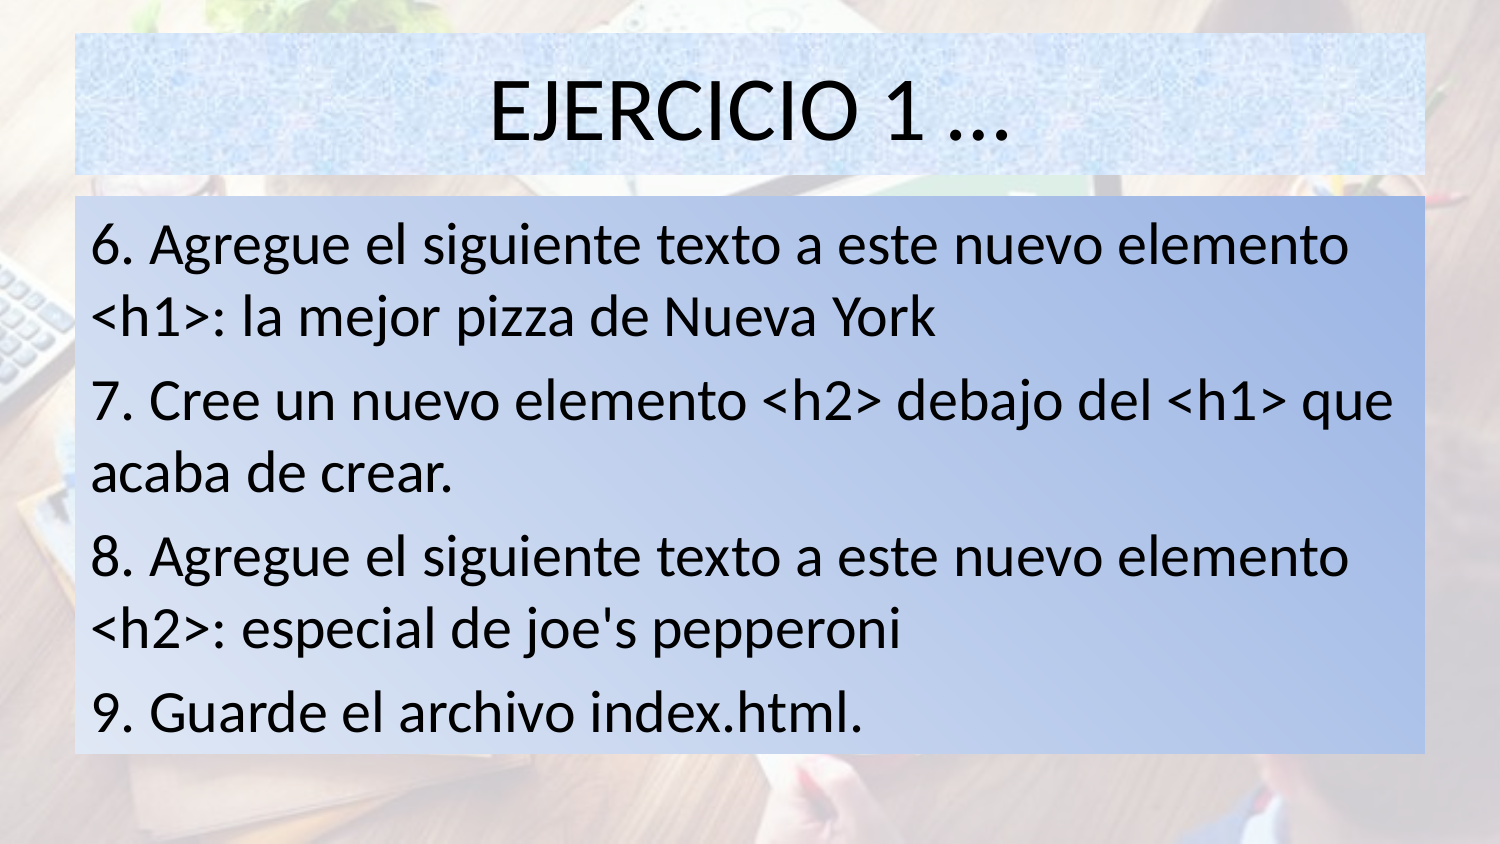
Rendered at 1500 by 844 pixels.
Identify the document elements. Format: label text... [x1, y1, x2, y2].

title EJERCICIO 1 … [75, 33, 1425, 175]
list 6. Agregue el siguiente texto a este nuevo elemento <h1>: la mejor pizza de Nueva York 7. Cree un nuevo elemento <h2> debajo del <h1> que acaba de crear. 8. Agregue el siguiente texto a este nuevo elemento <h2>: especial de joe's pepperoni 9. Guarde el archivo index.html. [75, 196, 1425, 754]
